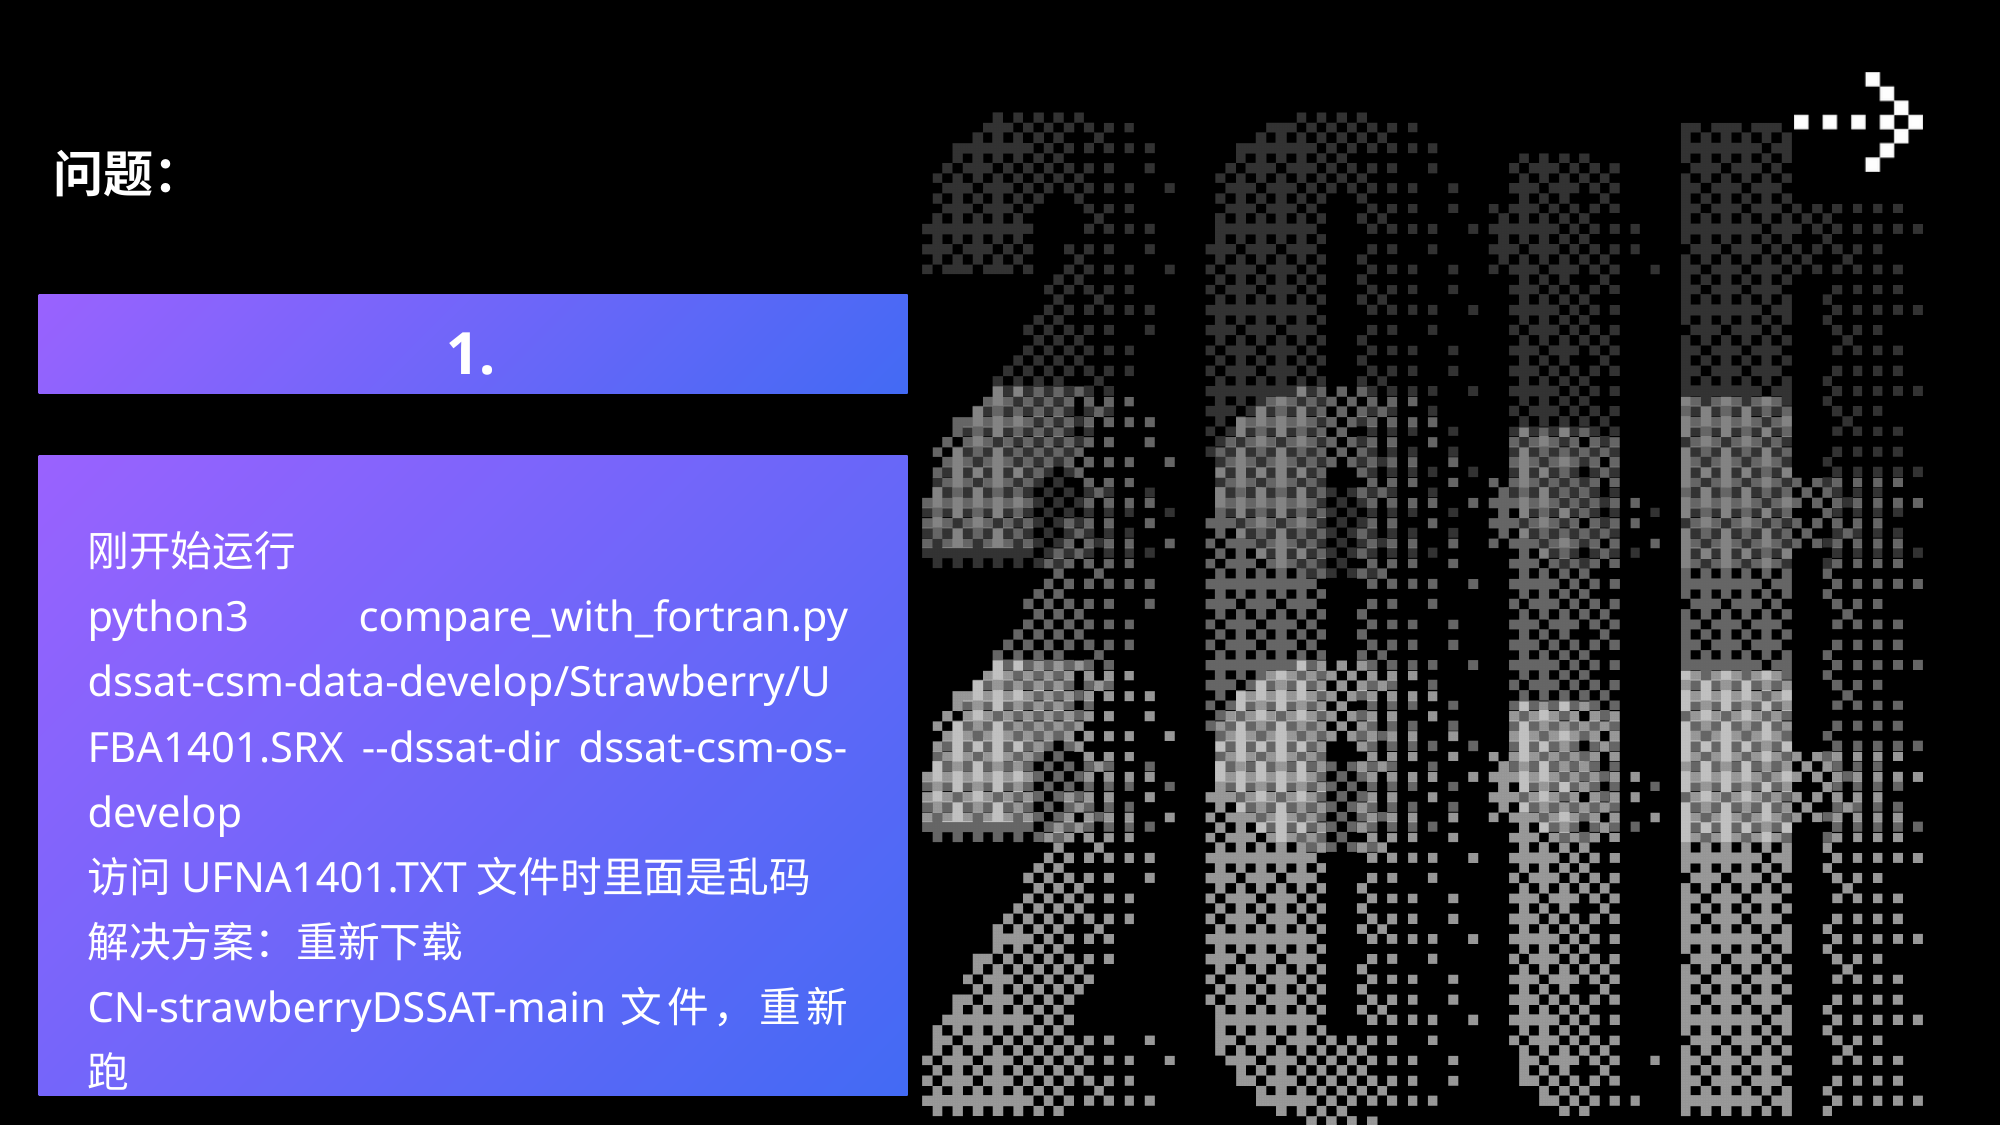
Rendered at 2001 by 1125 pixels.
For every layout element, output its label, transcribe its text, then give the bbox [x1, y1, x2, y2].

text_box [38, 455, 903, 988]
text_box 刚开始运行 python3 compare_with_fortran.py dssat-csm-data-develop/Strawberry/UFBA1401.SRX --dssat-dir dssat-csm-os-develop 访问UFNA1401.TXT文件时里面是乱码 解决方案：重新下载 CN-strawberryDSSAT-main文件，重新跑 [72, 502, 864, 934]
text_box [38, 455, 908, 1096]
text_box 1. [38, 294, 903, 394]
picture [922, 72, 1923, 1125]
text_box [903, 294, 908, 394]
text_box 问题： [38, 136, 728, 197]
